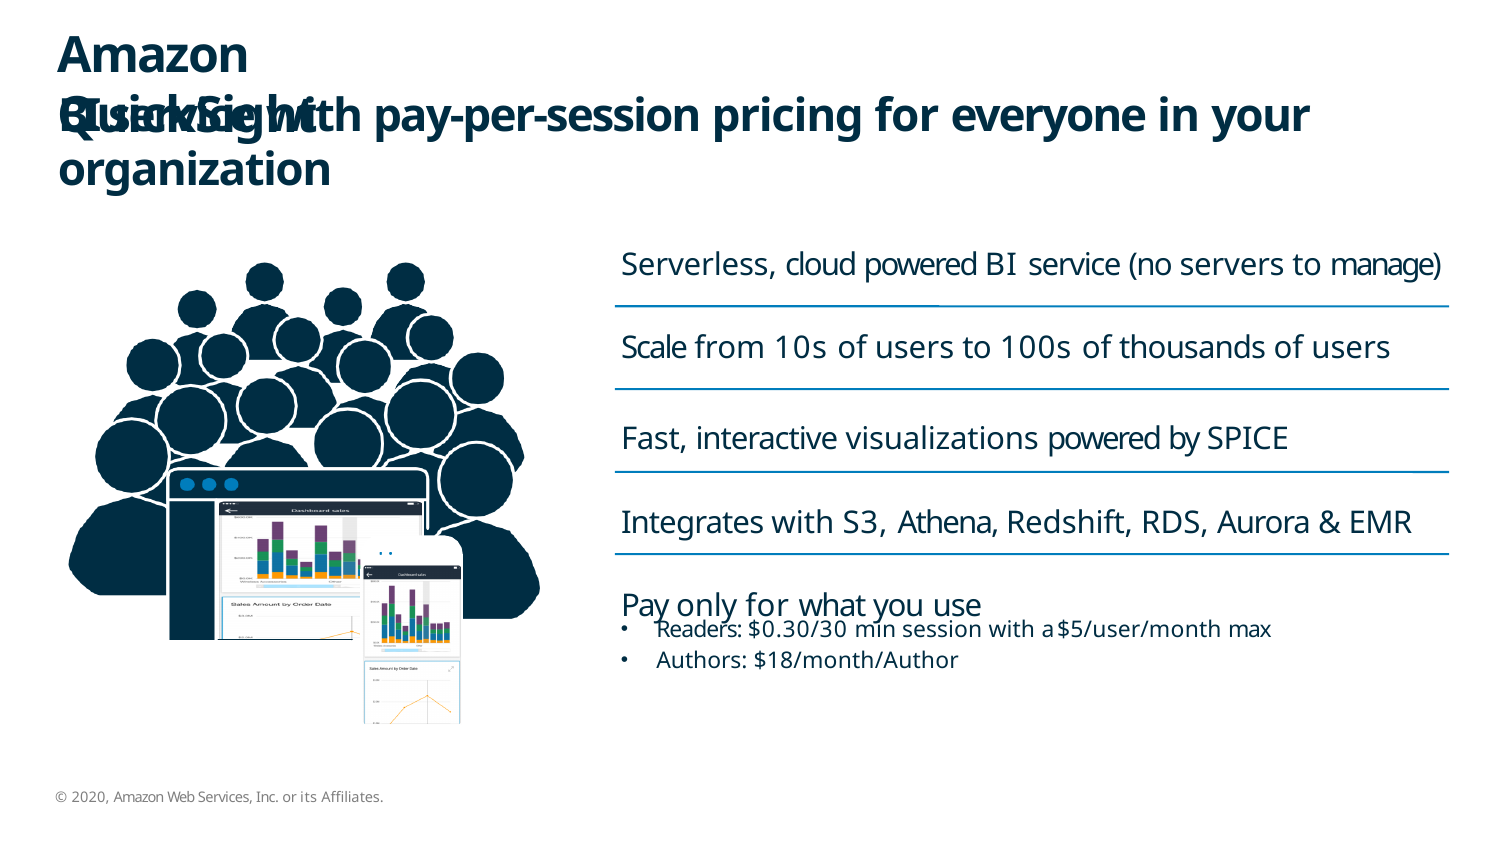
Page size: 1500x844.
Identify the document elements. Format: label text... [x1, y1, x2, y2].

text_box BI service with pay-per-session pricing for everyone in your organization Serverless, cloud powered BI service (no servers to manage) Scale from 10s of users to 100s of thousands of users Fast, interactive visualizations powered by SPICE Integrates with S3, Athena, Redshift, RDS, Aurora & EMR Pay only for what you use Readers: $0.30/30 min session with a $5/user/month max Authors: $18/month/Author [55, 81, 1463, 674]
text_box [65, 258, 543, 754]
title Amazon QuickSight [55, 20, 522, 81]
footer © 2020, Amazon Web Services, Inc. or its Affiliates. [53, 786, 395, 844]
